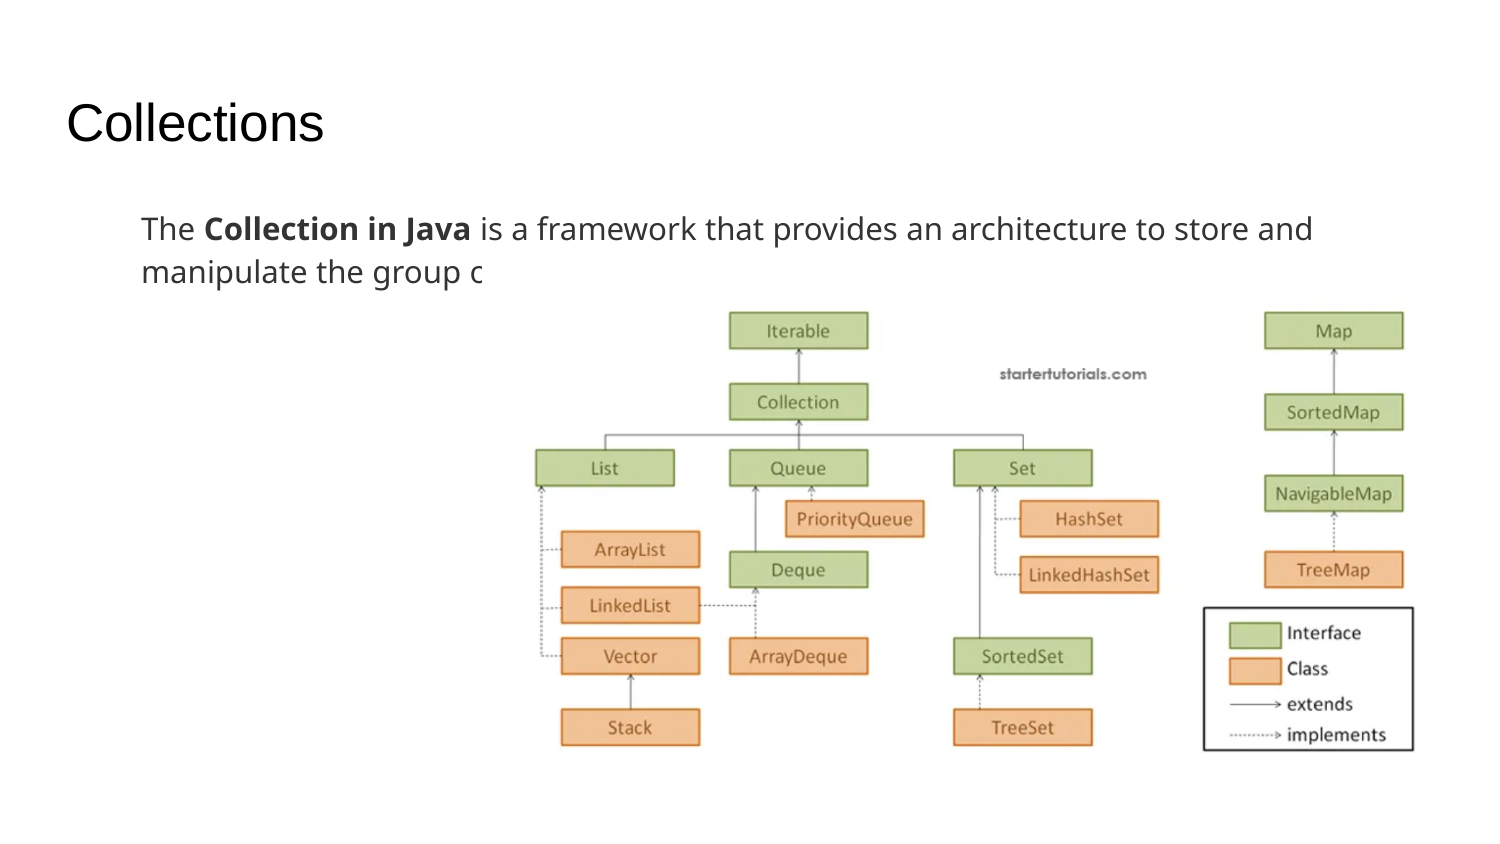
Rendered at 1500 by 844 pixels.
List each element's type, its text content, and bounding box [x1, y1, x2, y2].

title Collections [51, 72, 1449, 167]
picture [482, 253, 1434, 798]
list The Collection in Java is a framework that provides an architecture to store and manipulate the group of objects. [51, 189, 1449, 750]
